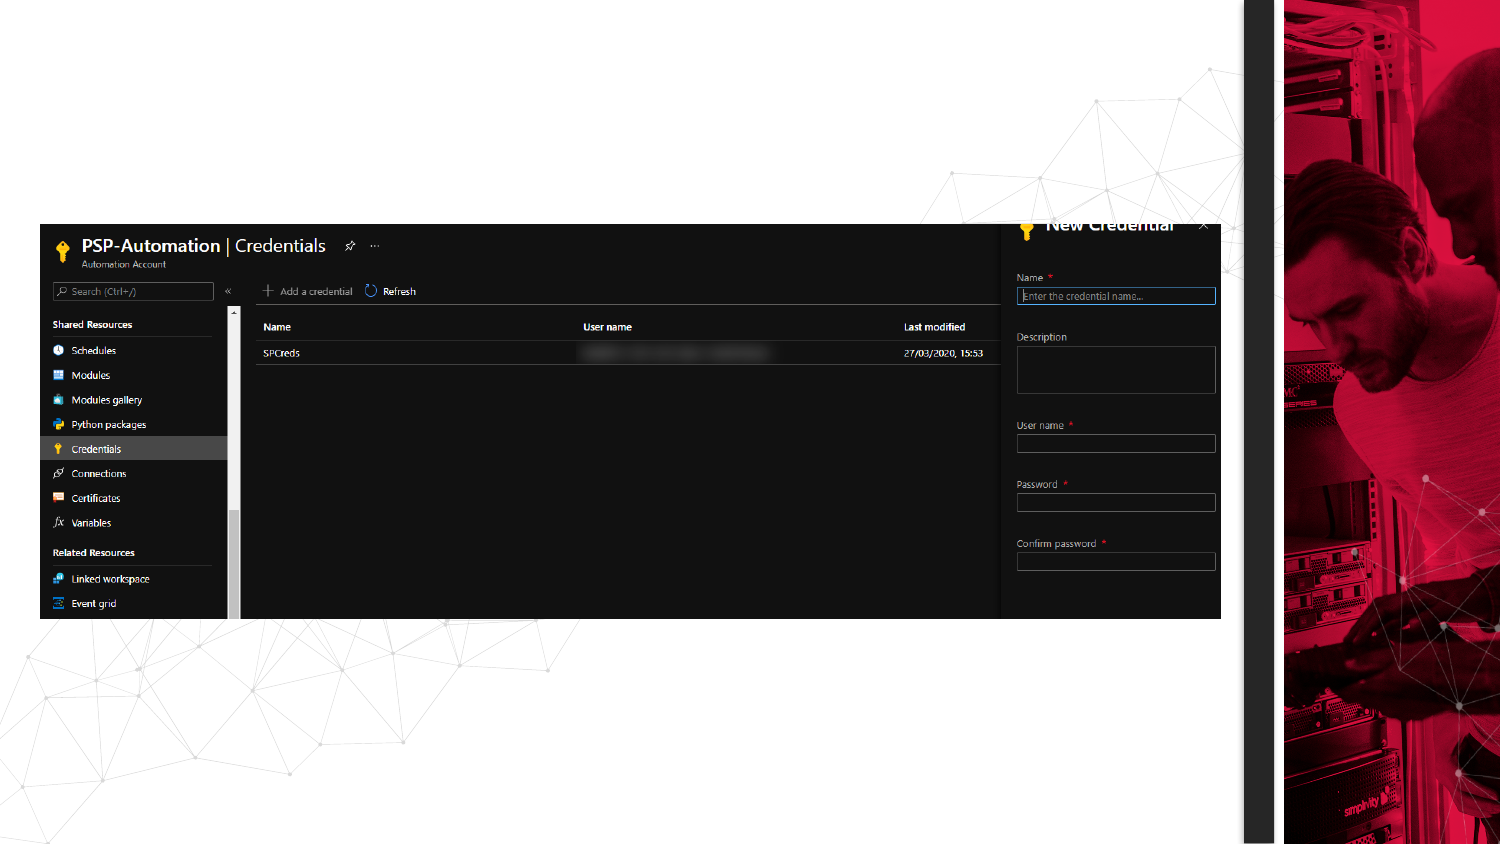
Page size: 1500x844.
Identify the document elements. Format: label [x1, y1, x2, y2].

picture [1284, 0, 1500, 844]
picture [40, 224, 1221, 619]
